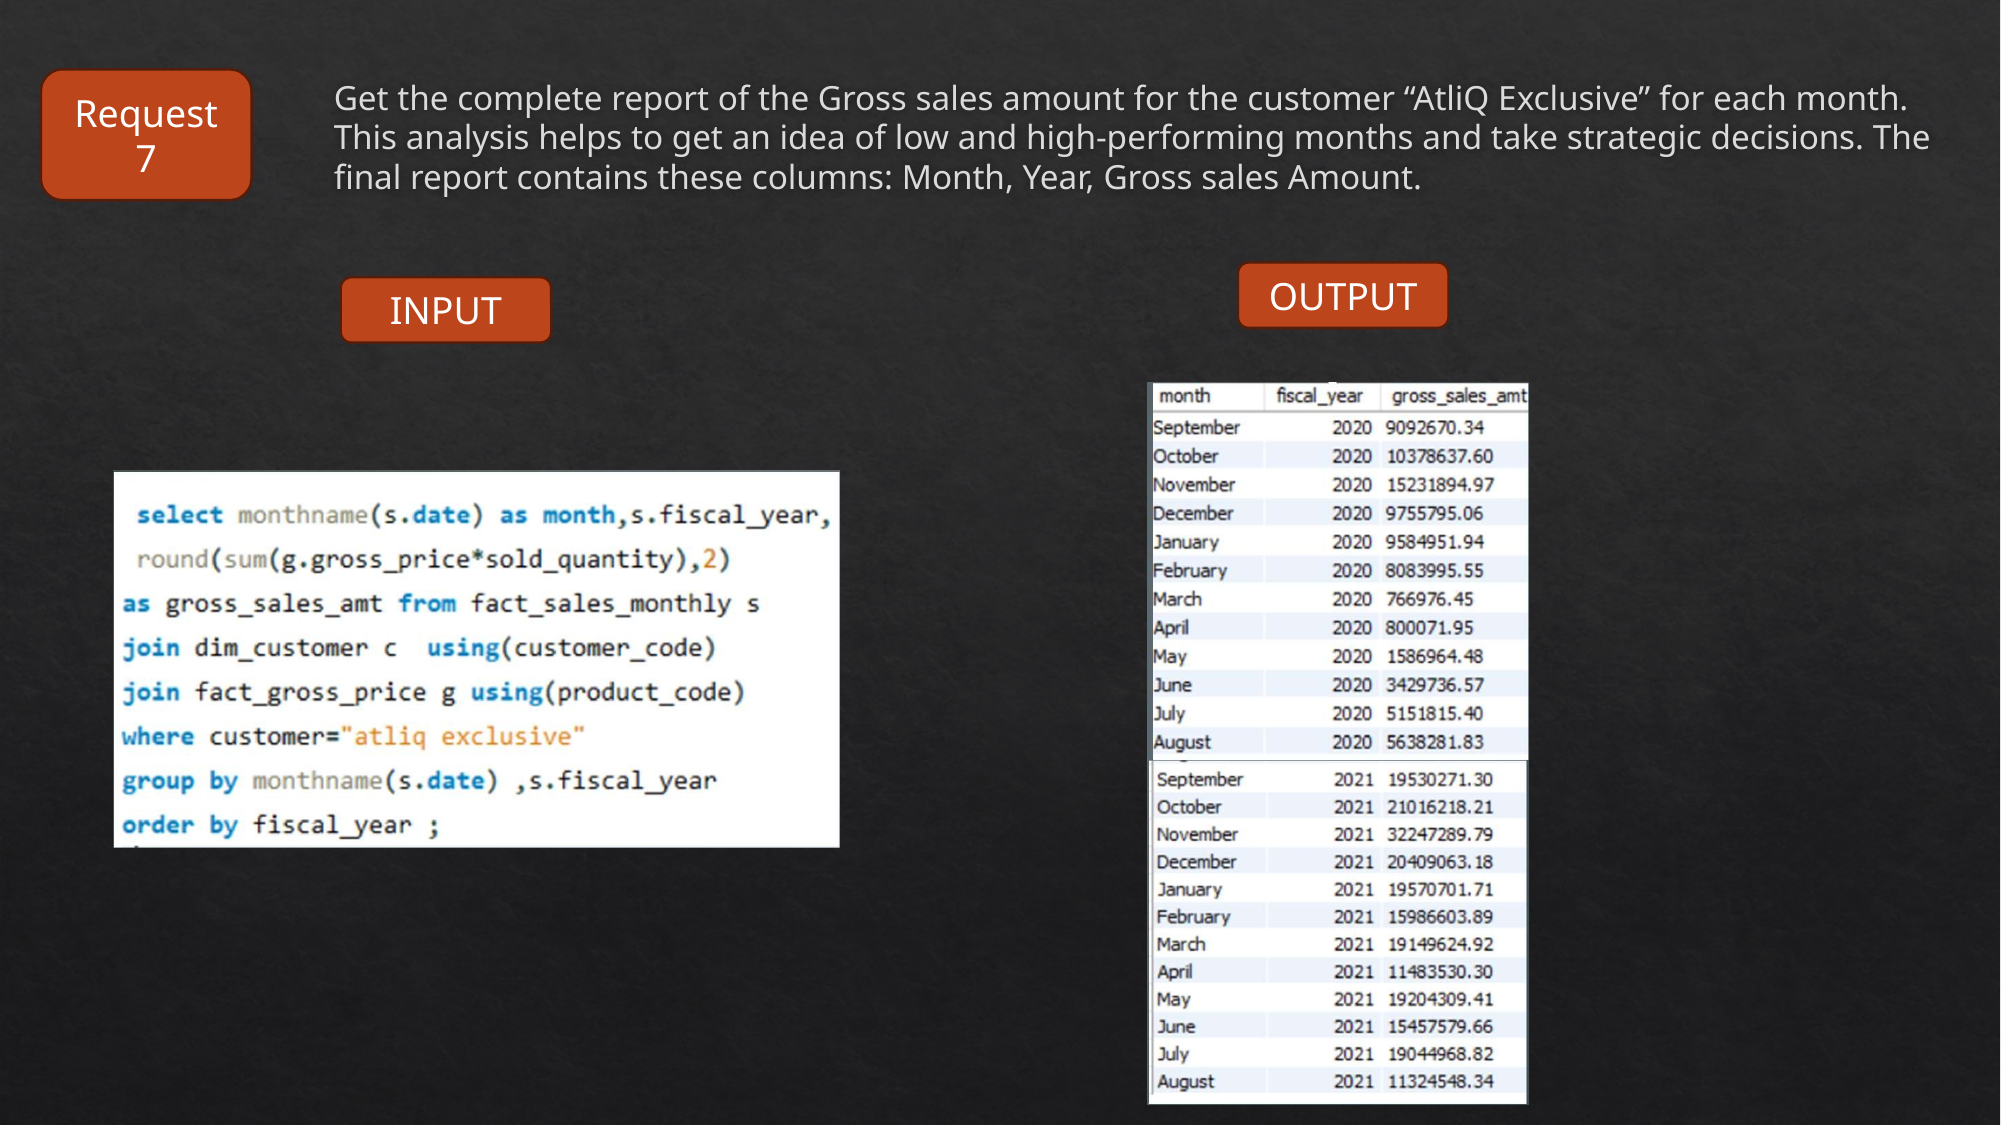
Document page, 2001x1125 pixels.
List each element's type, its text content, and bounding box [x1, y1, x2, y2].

picture [113, 470, 841, 849]
picture [1146, 382, 1529, 1105]
text_box OUTPUT [1236, 261, 1450, 330]
text_box Request 7 [39, 67, 253, 202]
list Get the complete report of the Gross sales amount for the customer “AtliQ Exclusive” for each month. This analysis helps to get an idea of low and high-performing months and take strategic decisions. The final report contains these columns: Month, Year, Gross sales Amount. [312, 69, 1982, 208]
text_box INPUT [339, 275, 553, 345]
